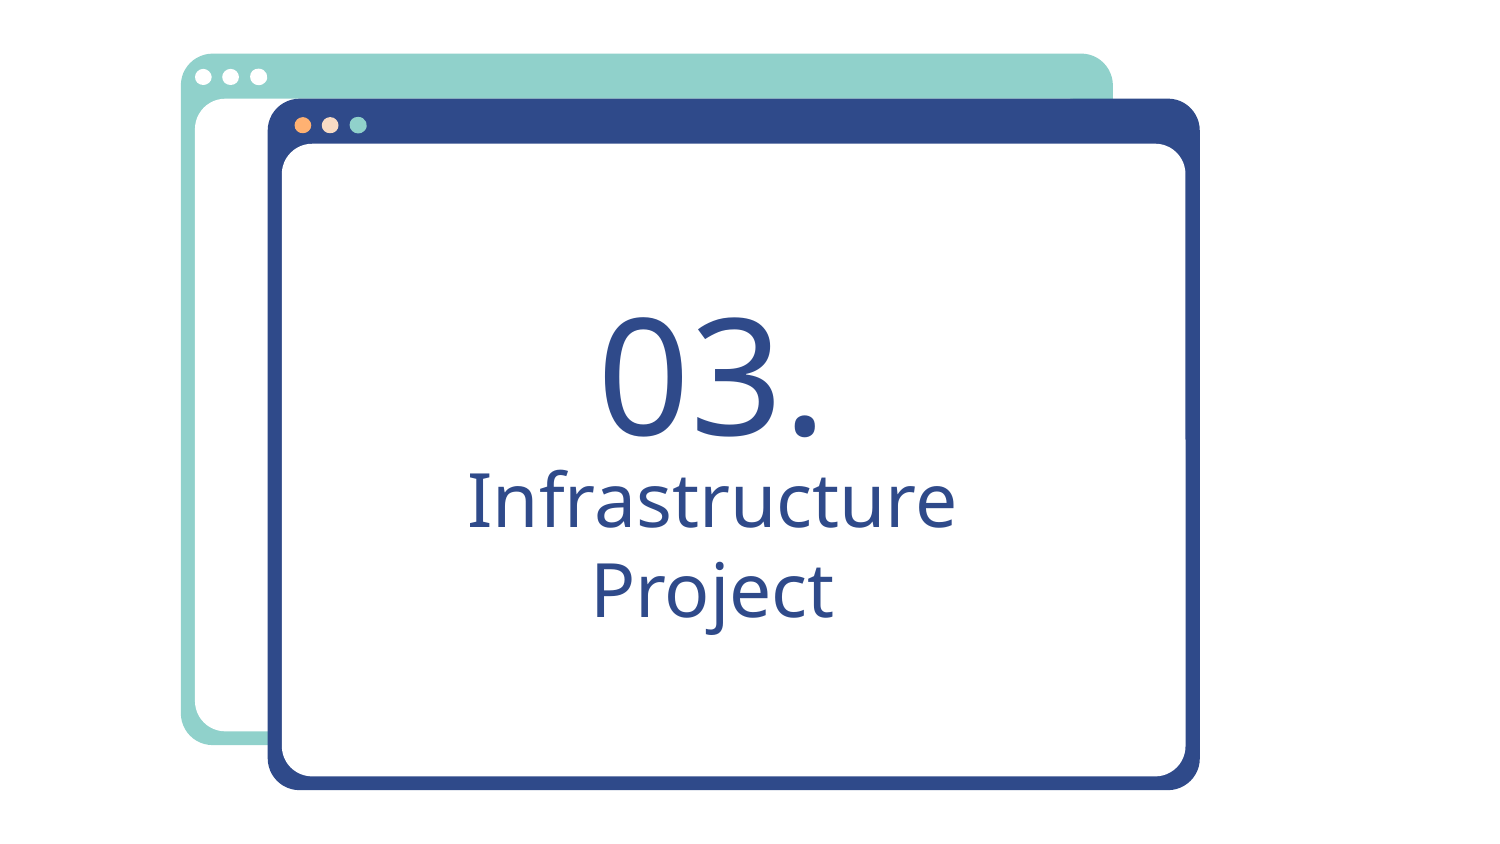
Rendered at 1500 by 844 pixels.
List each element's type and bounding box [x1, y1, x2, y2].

text_box [180, 53, 1200, 791]
